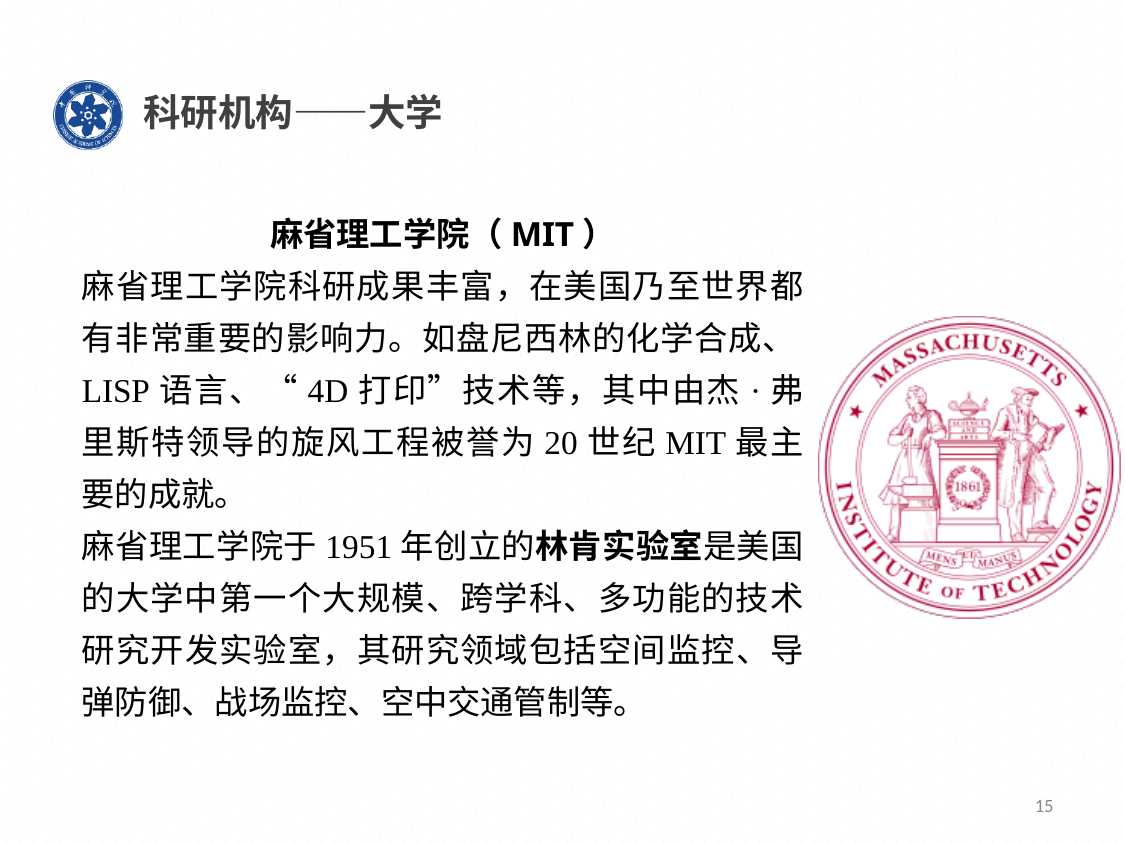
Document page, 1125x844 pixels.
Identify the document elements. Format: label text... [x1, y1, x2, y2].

picture [53, 80, 123, 150]
text_box 麻省理工学院（MIT） 麻省理工学院科研成果丰富，在美国乃至世界都有非常重要的影响力。如盘尼西林的化学合成、LISP语言、“4D打印”技术等，其中由杰·弗里斯特领导的旋风工程被誉为20世纪MIT最主要的成就。 麻省理工学院于1951年创立的林肯实验室是美国的大学中第一个大规模、跨学科、多功能的技术研究开发实验室，其研究领域包括空间监控、导弹防御、战场监控、空中交通管制等。 [67, 165, 819, 729]
text_box 科研机构——大学 [132, 114, 858, 154]
slide_number 15 [806, 782, 1069, 827]
picture [818, 316, 1121, 619]
